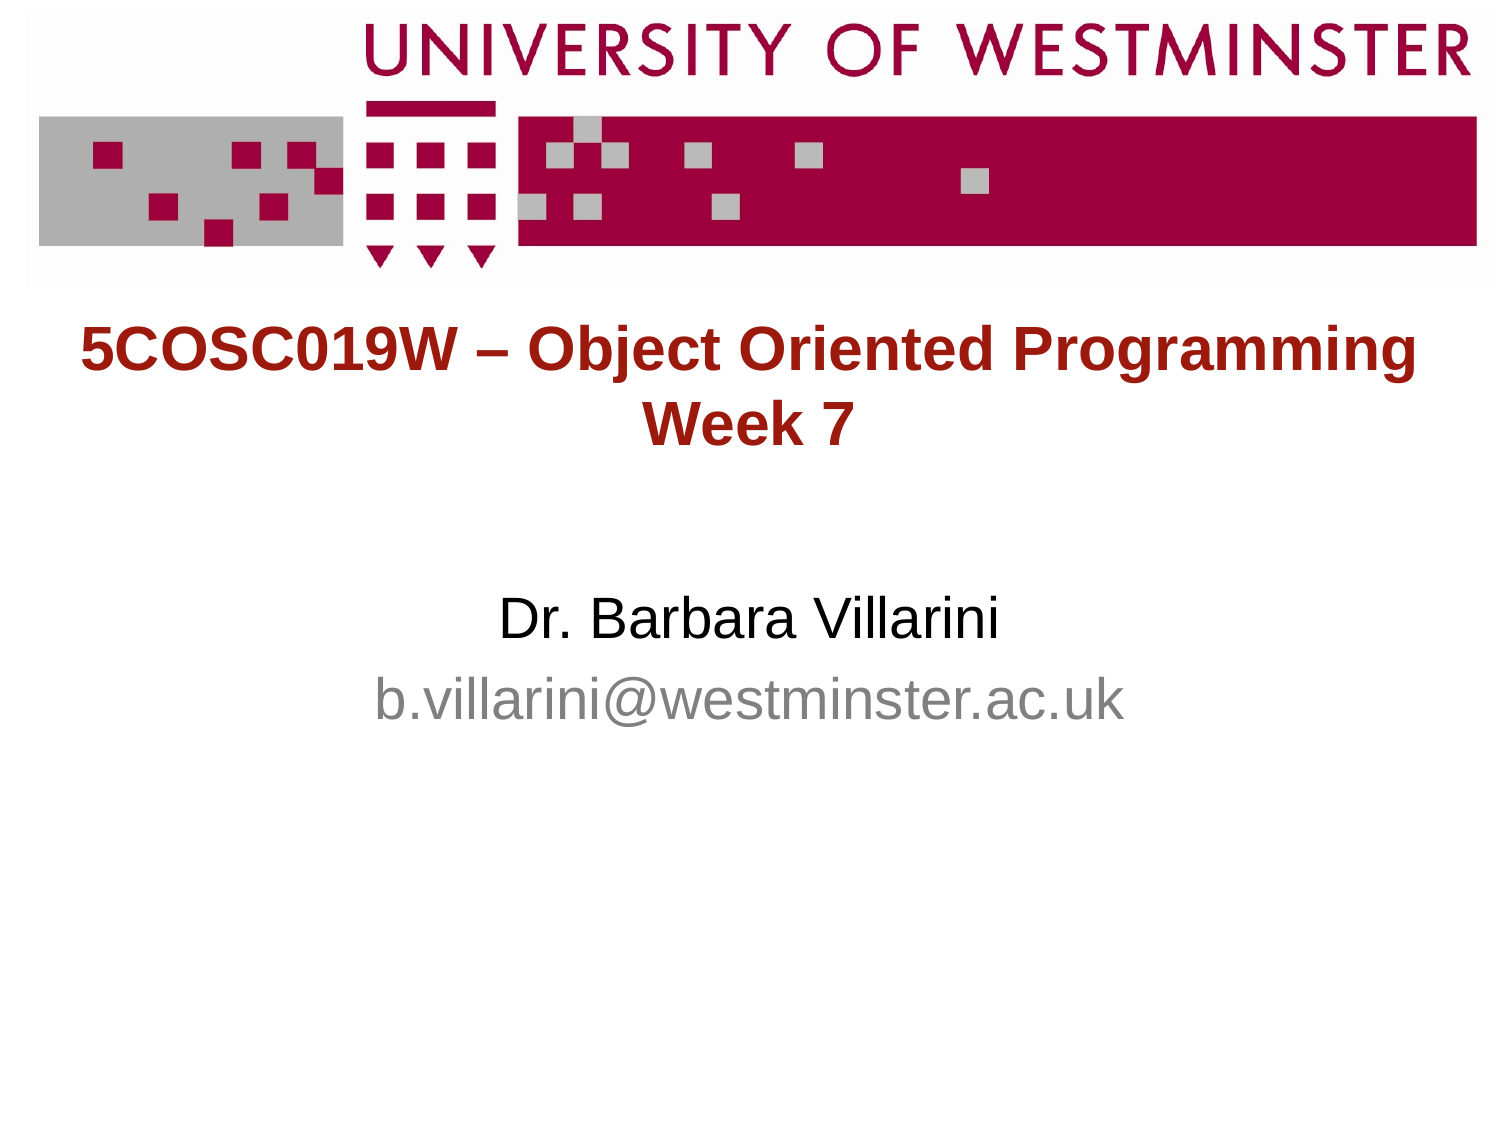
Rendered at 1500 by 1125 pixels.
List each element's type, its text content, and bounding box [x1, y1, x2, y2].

picture [26, 11, 1490, 288]
title 5COSC019W – Object Oriented Programming Week 7 [52, 300, 1448, 526]
subtitle Dr. Barbara Villarini b.villarini@westminster.ac.uk [52, 572, 1448, 1017]
